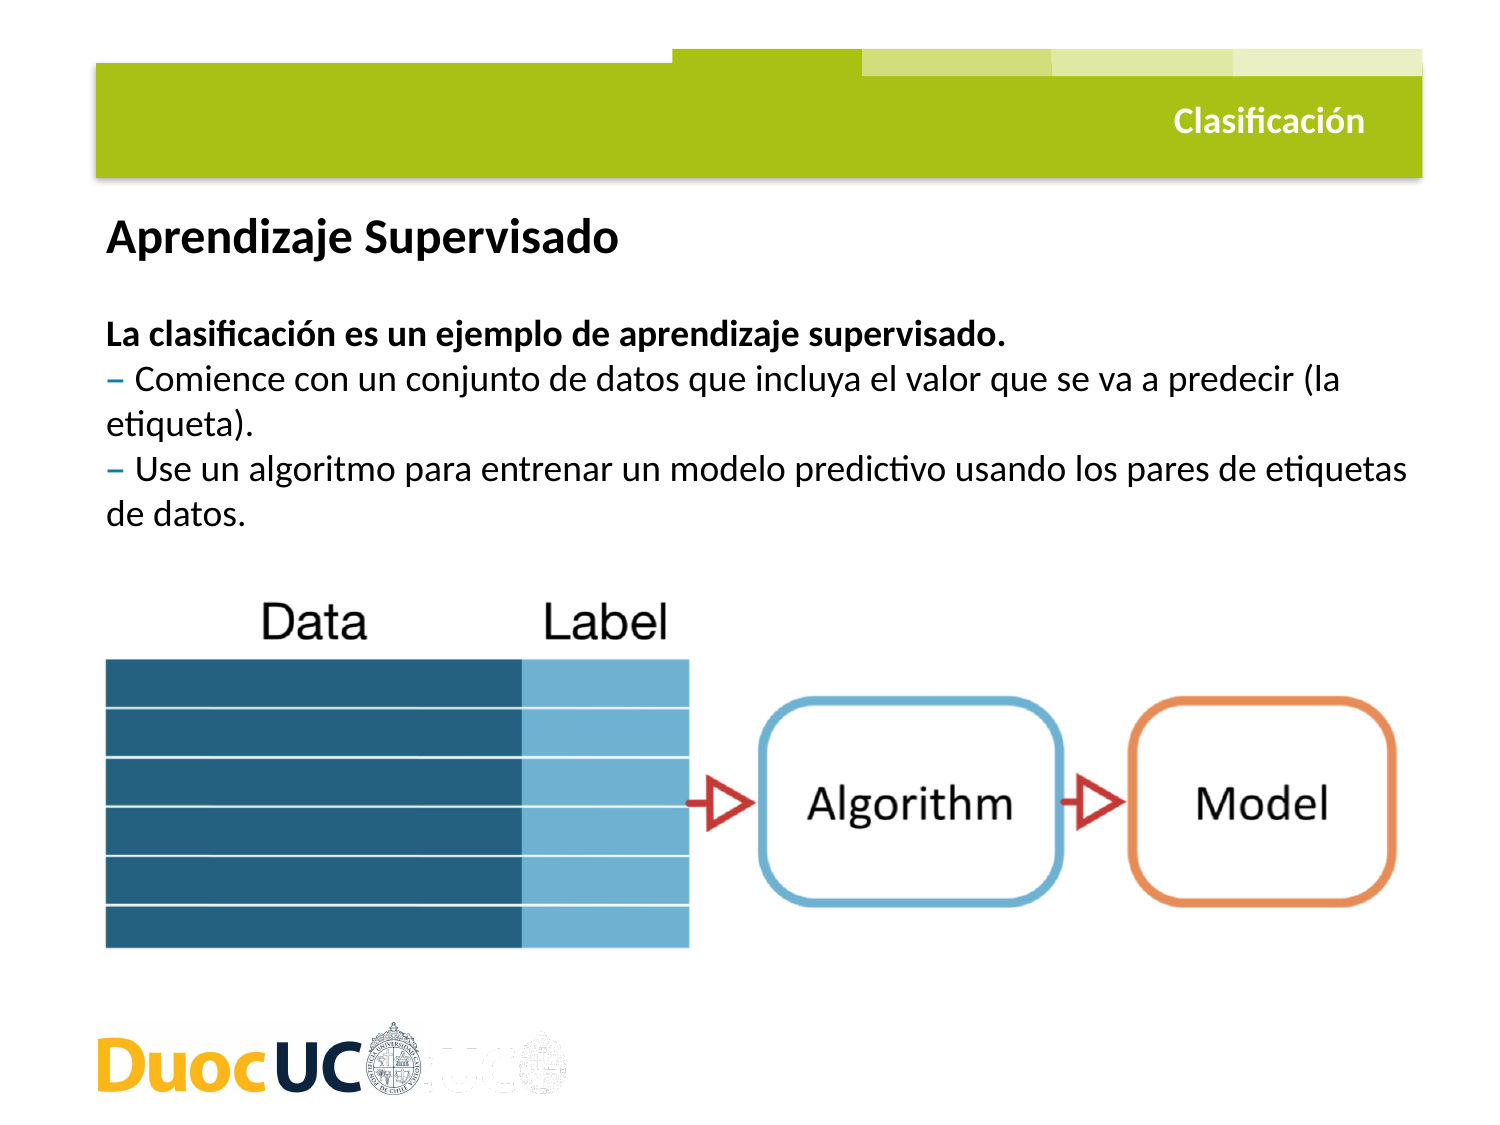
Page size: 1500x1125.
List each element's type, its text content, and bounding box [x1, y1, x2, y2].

text_box Aprendizaje Supervisado La clasificación es un ejemplo de aprendizaje supervisado. – Comience con un conjunto de datos que incluya el valor que se va a predecir (la etiqueta). – Use un algoritmo para entrenar un modelo predictivo usando los pares de etiquetas de datos. [91, 196, 1425, 542]
text_box Clasificación [847, 88, 1381, 149]
picture [97, 590, 1403, 956]
picture [96, 1021, 566, 1095]
